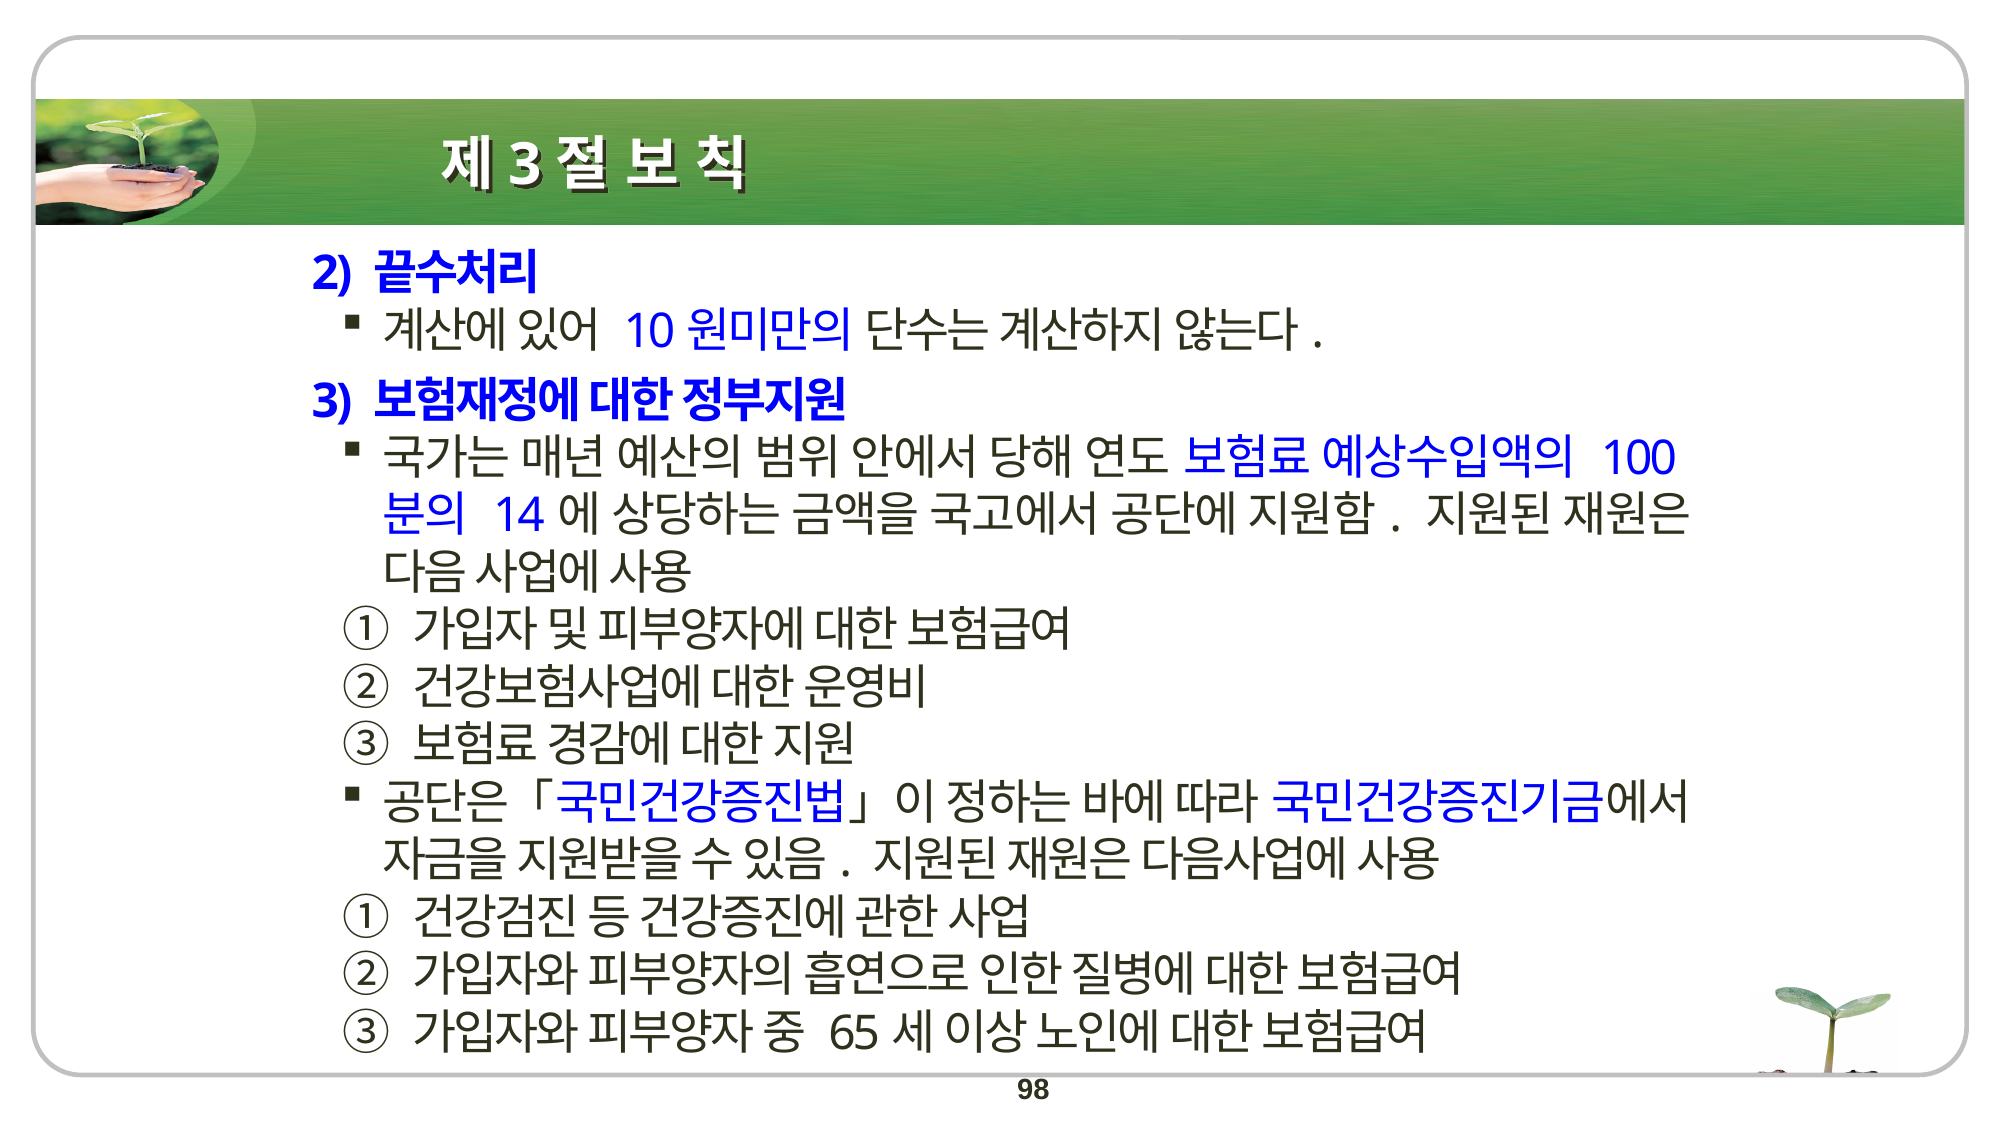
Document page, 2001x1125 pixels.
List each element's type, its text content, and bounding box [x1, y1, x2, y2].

title 제3절 보 칙 [425, 116, 1680, 205]
slide_number 98 [799, 1067, 1267, 1103]
text_box 2) 끝수처리 계산에 있어 10원미만의 단수는 계산하지 않는다. 3) 보험재정에 대한 정부지원 국가는 매년 예산의 범위 안에서 당해 연도 보험료 예상수입액의 100분의 14에 상당하는 금액을 국고에서 공단에 지원함. 지원된 재원은 다음 사업에 사용 ① 가입자 및 피부양자에 대한 보험급여 ② 건강보험사업에 대한 운영비 ③ 보험료 경감에 대한 지원 공단은「국민건강증진법」이 정하는 바에 따라 국민건강증진기금에서 자금을 지원받을 수 있음. 지원된 재원은 다음사업에 사용 ① 건강검진 등 건강증진에 관한 사업 ② 가입자와 피부양자의 흡연으로 인한 질병에 대한 보험급여 ③ 가입자와 피부양자 중 65세 이상 노인에 대한 보험급여 [296, 234, 1704, 1067]
picture [1749, 987, 1900, 1072]
picture [36, 99, 1964, 225]
